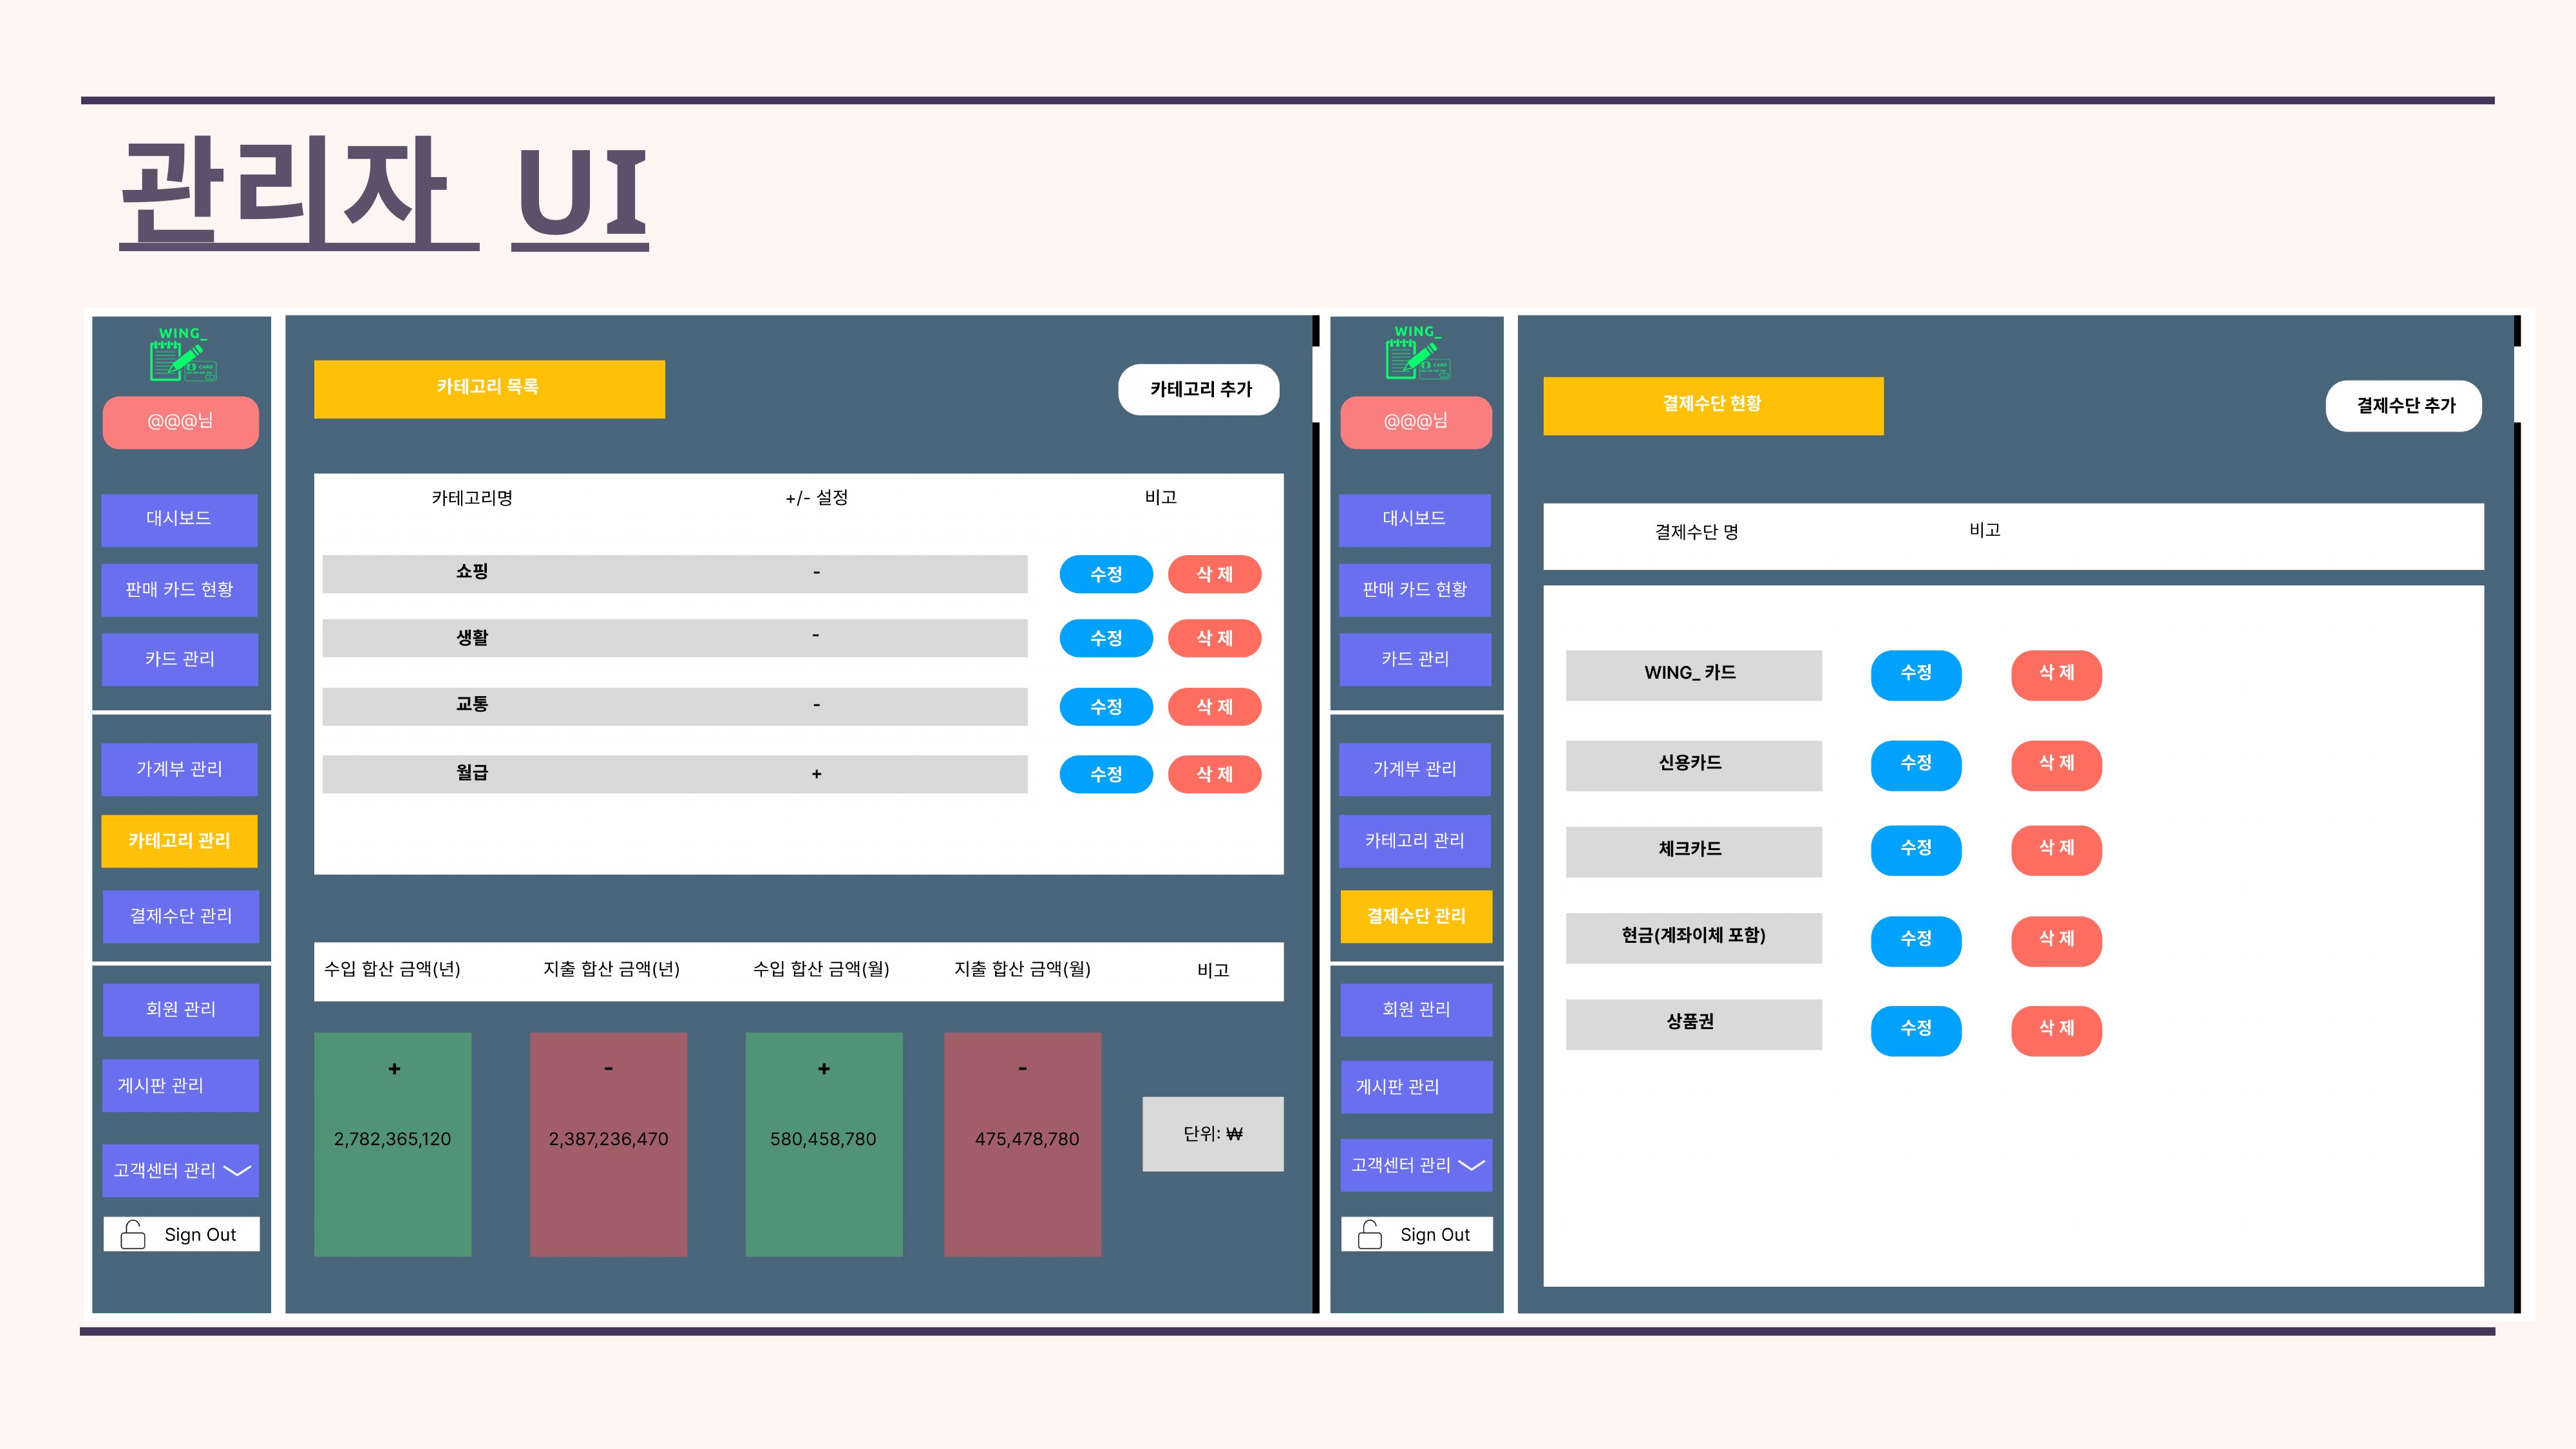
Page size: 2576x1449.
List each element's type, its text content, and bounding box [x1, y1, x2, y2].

picture [84, 307, 2536, 1322]
title 관리자 UI [113, 127, 2249, 303]
